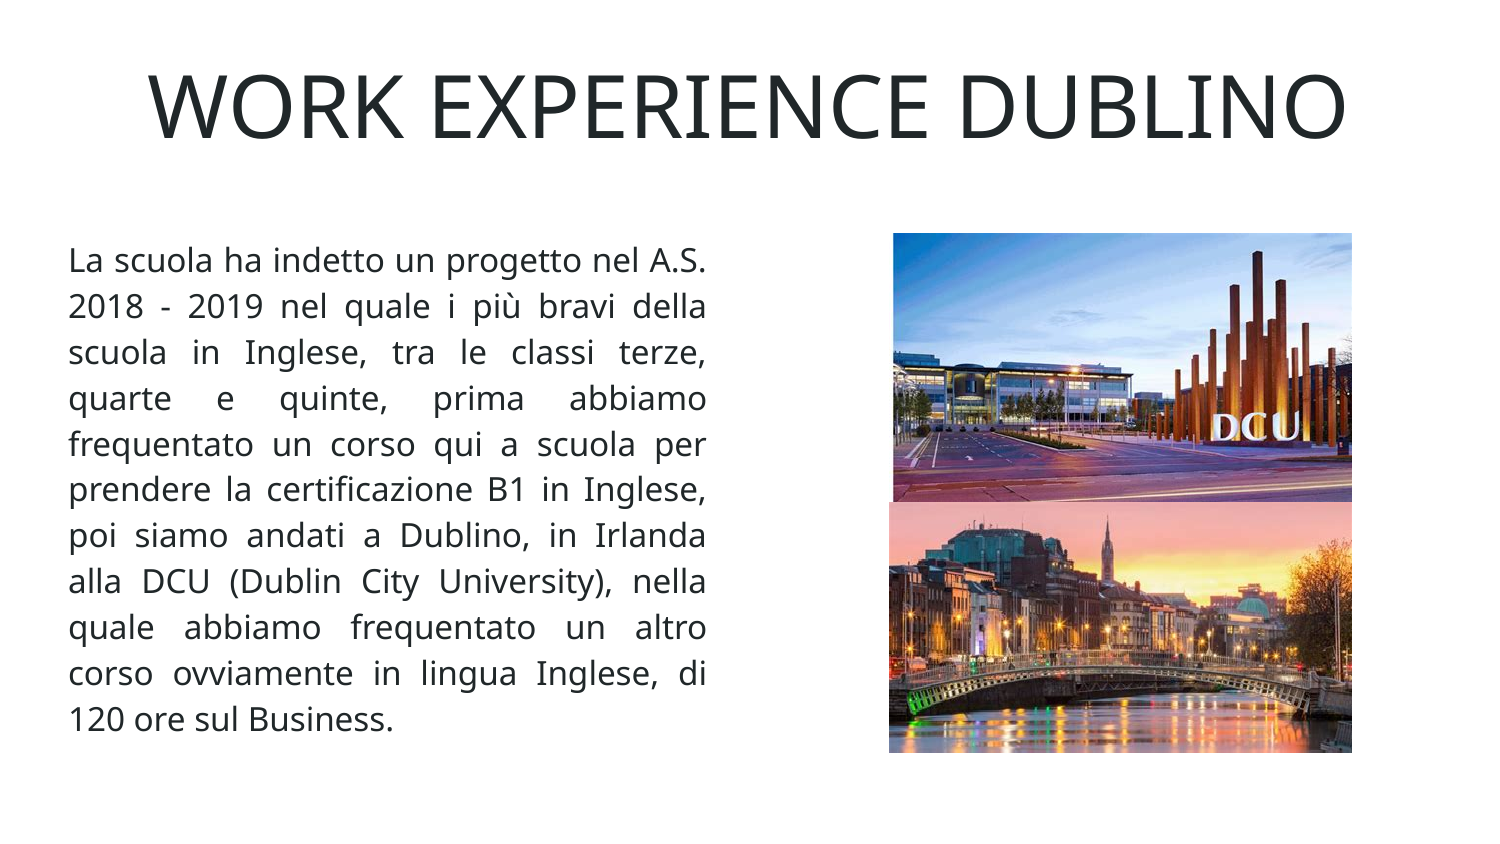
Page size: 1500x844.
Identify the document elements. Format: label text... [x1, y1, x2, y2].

text_box WORK EXPERIENCE DUBLINO [33, 35, 1465, 171]
picture [889, 233, 1353, 753]
list La scuola ha indetto un progetto nel A.S. 2018 - 2019 nel quale i più bravi della scuola in Inglese, tra le classi terze, quarte e quinte, prima abbiamo frequentato un corso qui a scuola per prendere la certificazione B1 in Inglese, poi siamo andati a Dublino, in Irlanda alla DCU (Dublin City University), nella quale abbiamo frequentato un altro corso ovviamente in lingua Inglese, di 120 ore sul Business. [53, 218, 724, 736]
